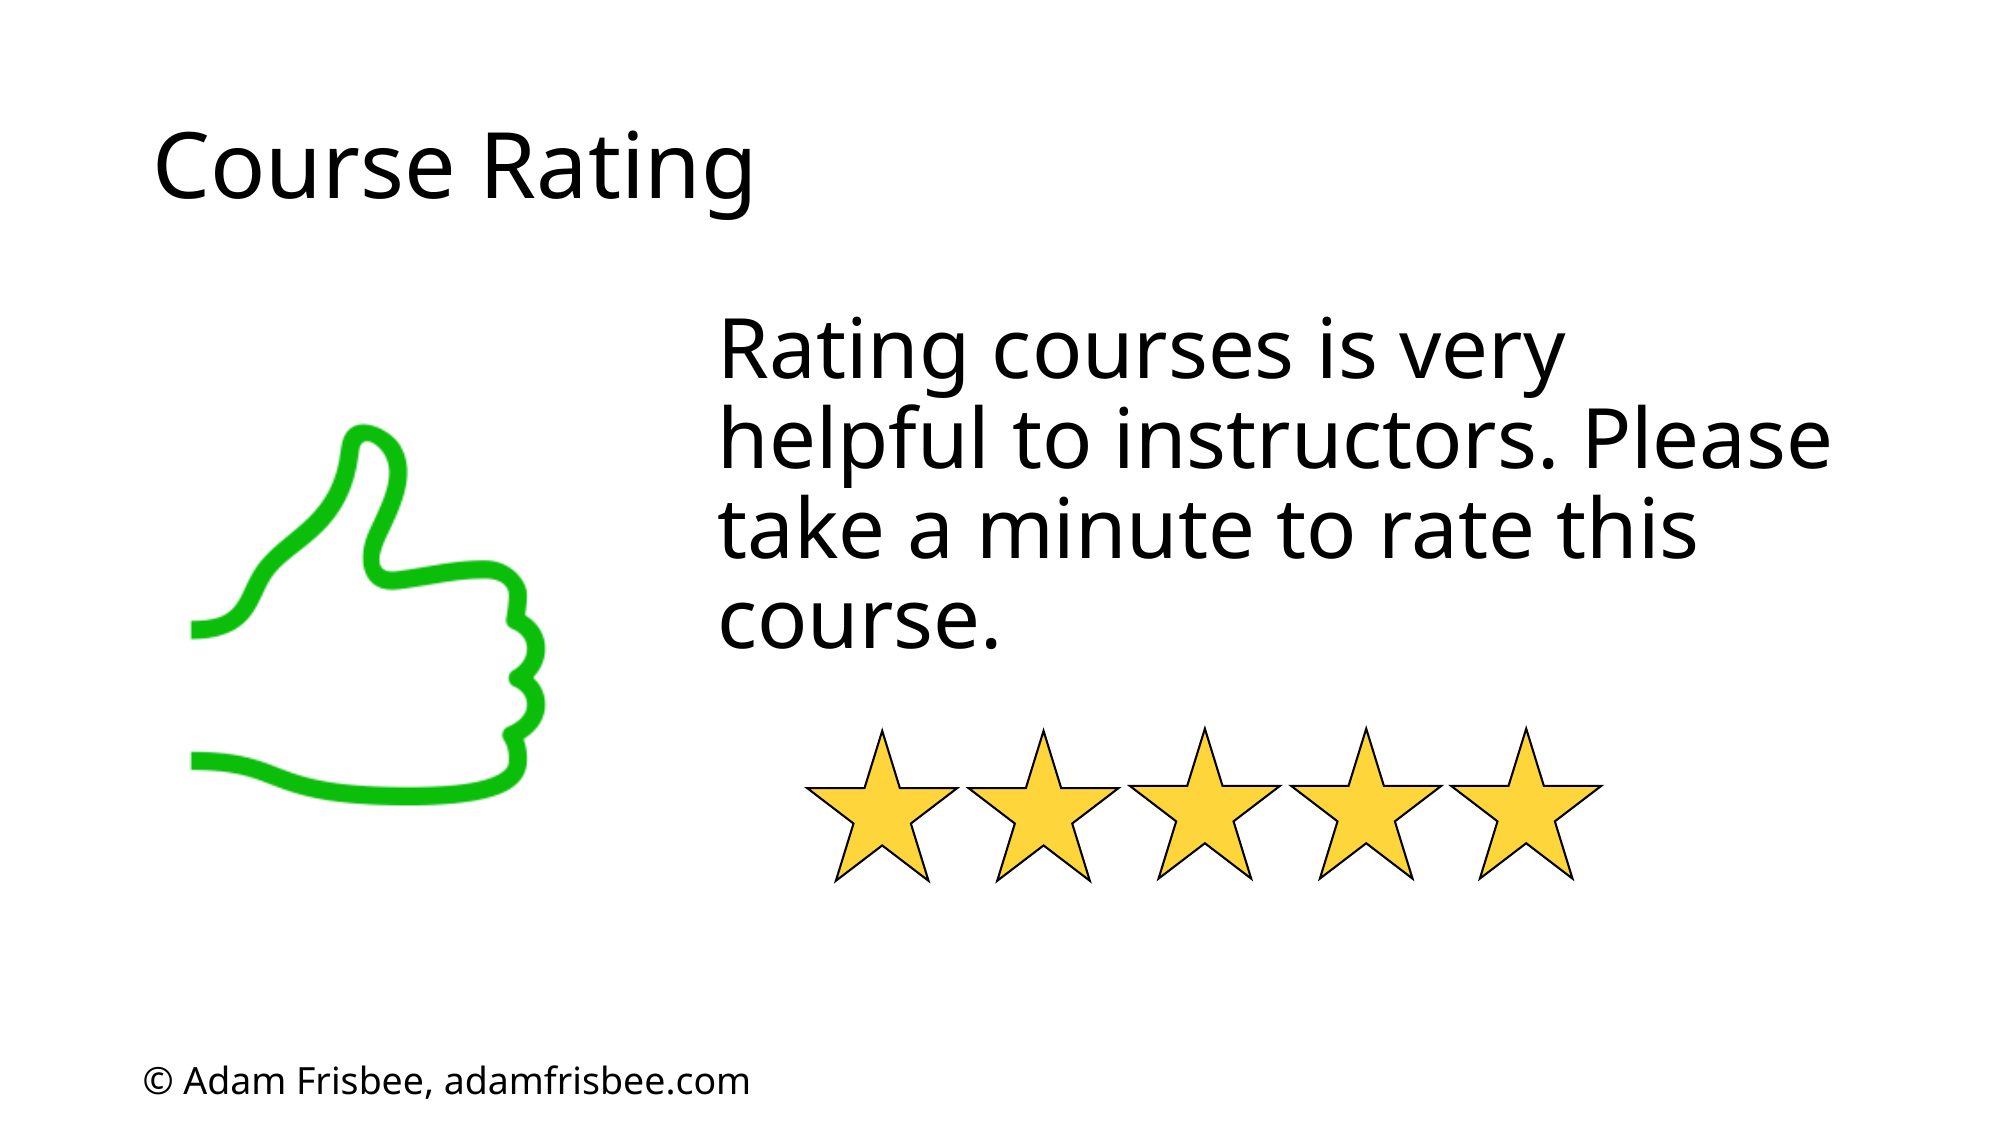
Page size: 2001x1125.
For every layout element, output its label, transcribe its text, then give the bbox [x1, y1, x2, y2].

list Rating courses is very helpful to instructors. Please take a minute to rate this course. [702, 299, 1863, 1014]
picture [137, 397, 591, 852]
title Course Rating [137, 59, 1863, 278]
text_box © Adam Frisbee, adamfrisbee.com [127, 1049, 767, 1110]
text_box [807, 728, 1602, 881]
